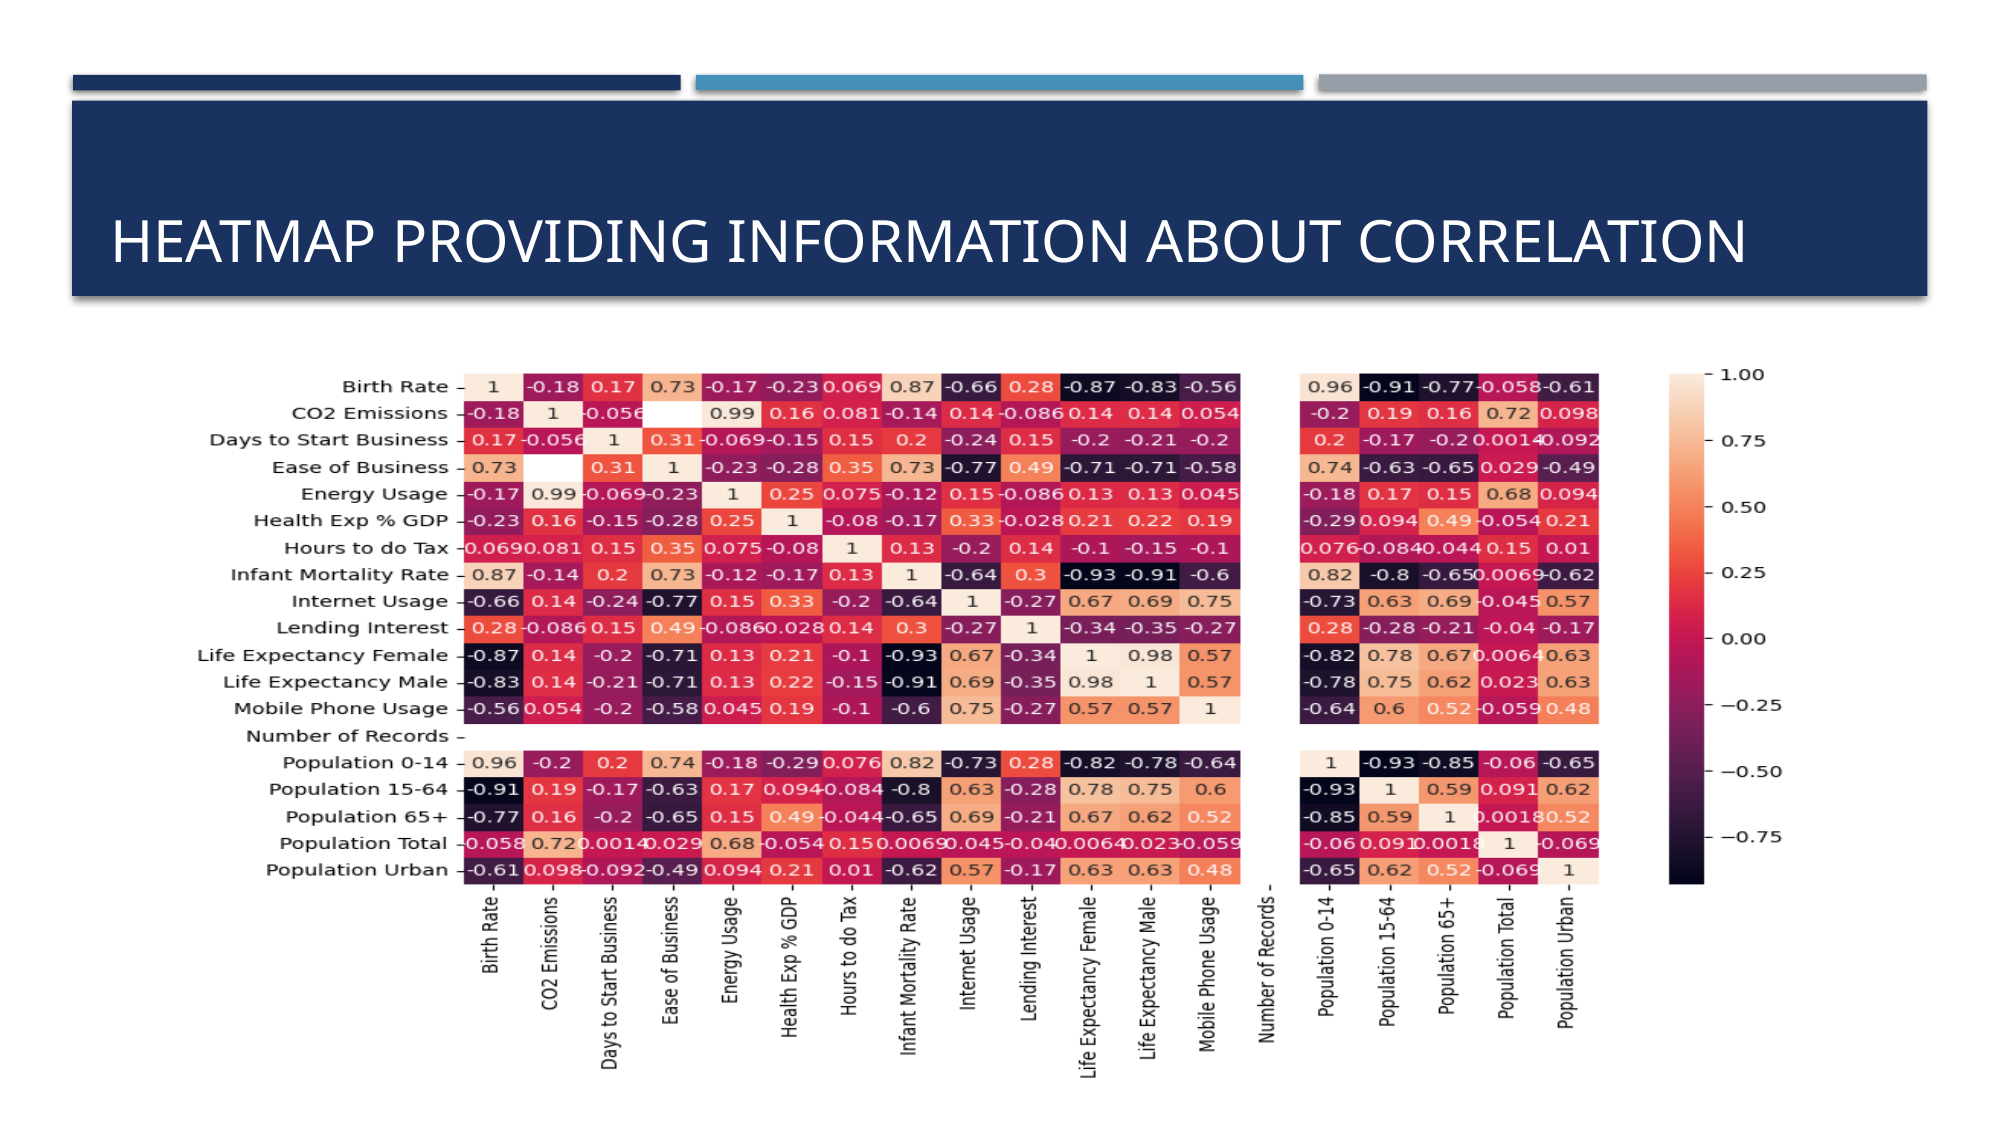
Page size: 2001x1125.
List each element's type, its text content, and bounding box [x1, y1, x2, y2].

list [181, 357, 1799, 1089]
title Heatmap providing information about correlation [95, 115, 1905, 282]
